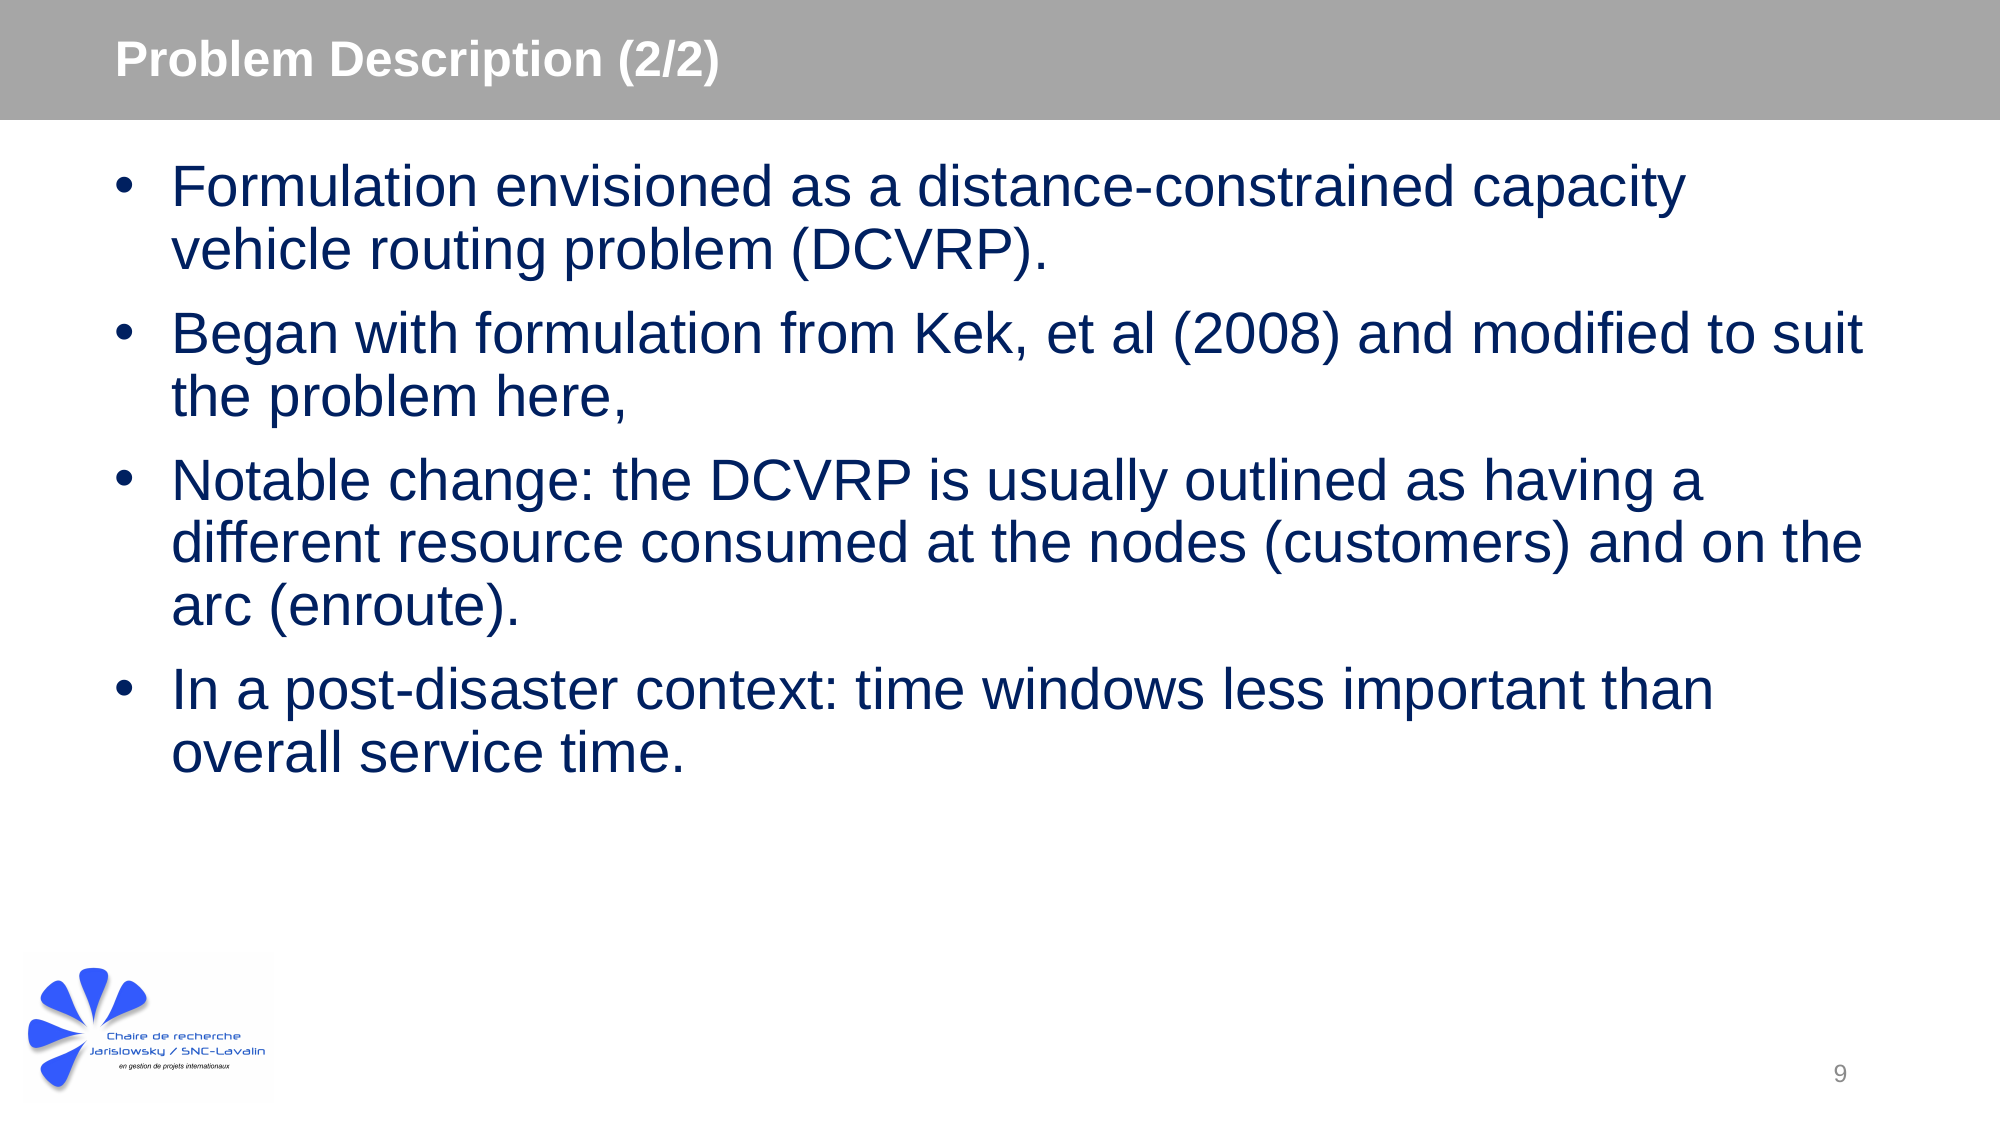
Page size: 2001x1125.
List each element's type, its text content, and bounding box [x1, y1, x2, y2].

slide_number 9 [1412, 1042, 1863, 1103]
title Problem Description (2/2) [99, 0, 1900, 120]
list Formulation envisioned as a distance-constrained capacity vehicle routing problem (DCVRP). Began with formulation from Kek, et al (2008) and modified to suit the problem here, Notable change: the DCVRP is usually outlined as having a different resource consumed at the nodes (customers) and on the arc (enroute). In a post-disaster context: time windows less important than overall service time. [99, 148, 1900, 1014]
picture [23, 952, 274, 1103]
